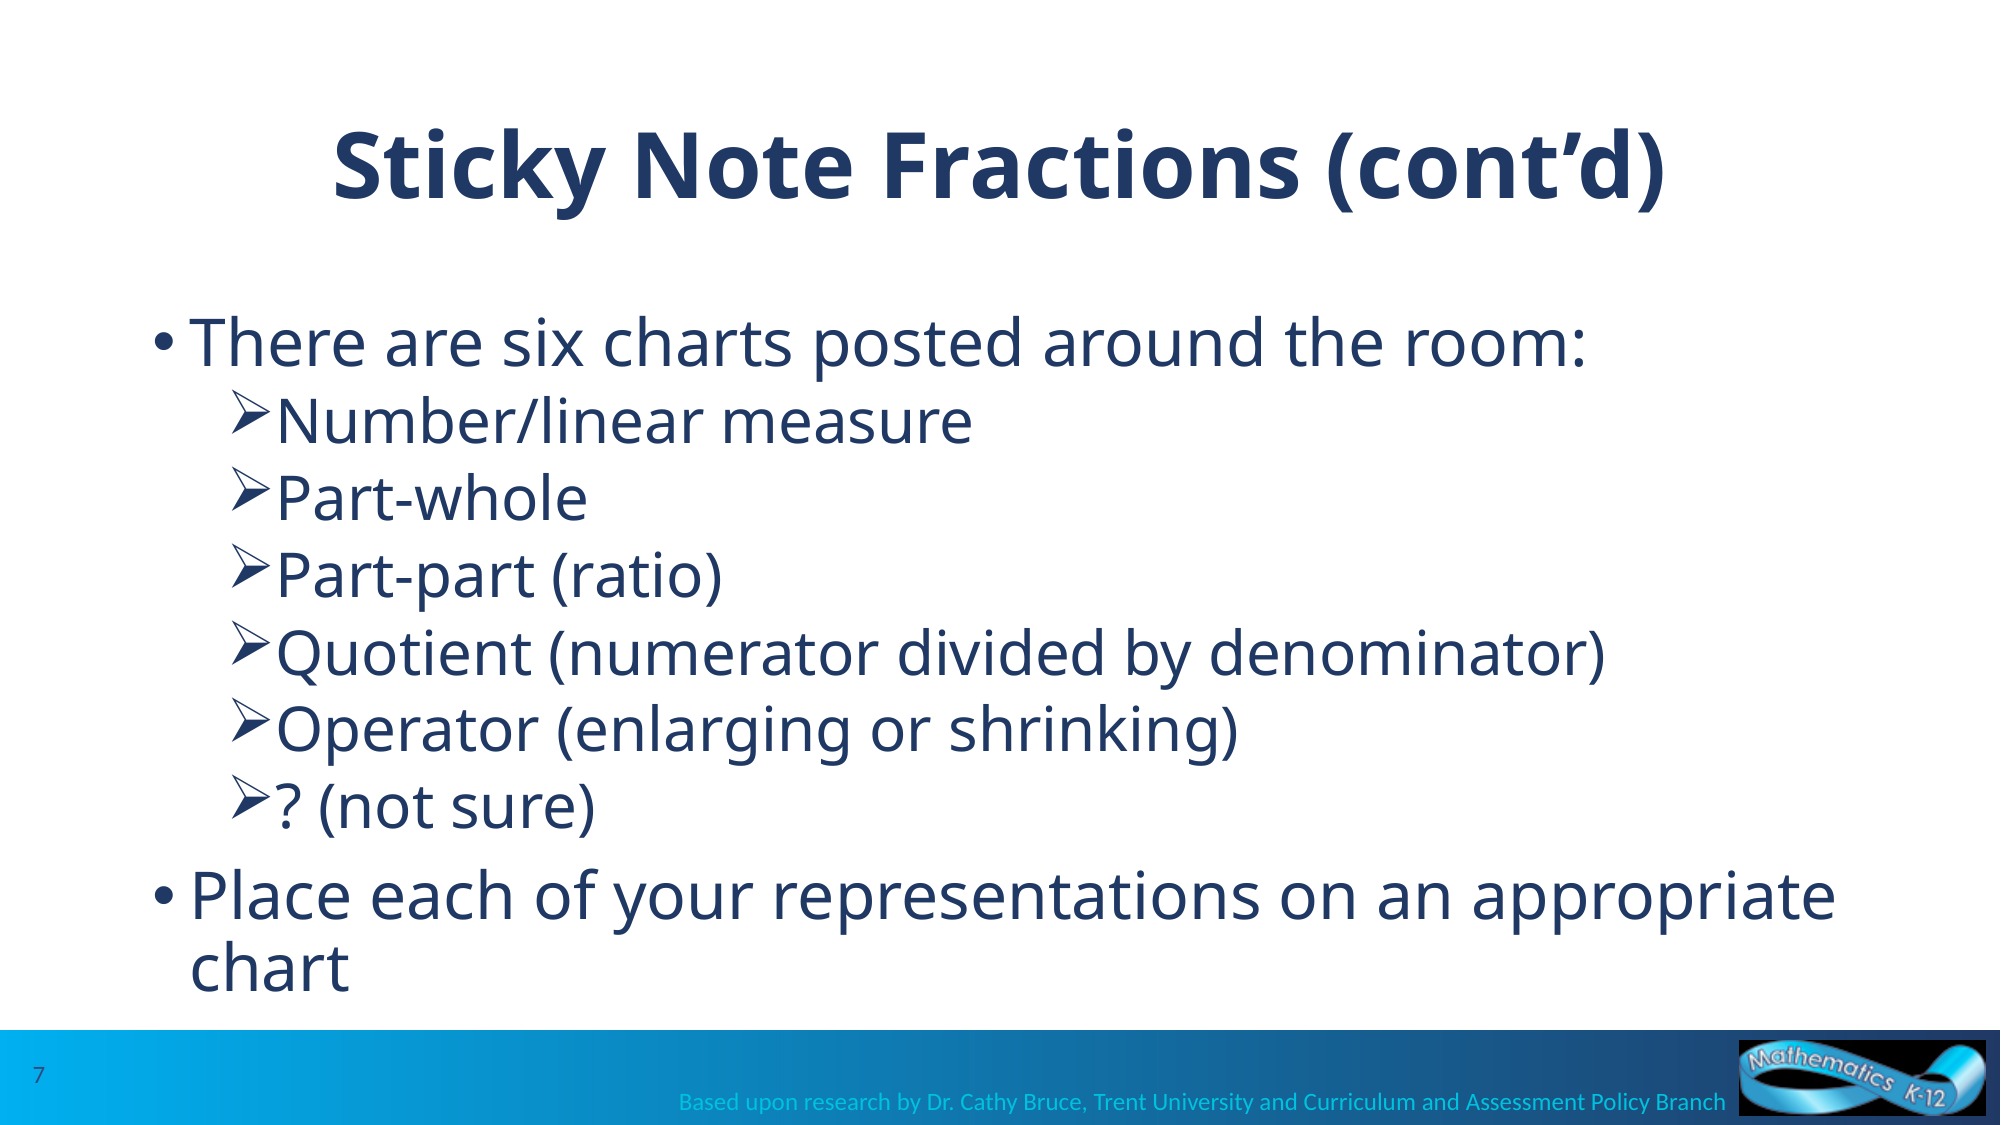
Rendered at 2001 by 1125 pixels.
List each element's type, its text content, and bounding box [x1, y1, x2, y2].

title Sticky Note Fractions (cont’d) [137, 59, 1863, 278]
list There are six charts posted around the room: Number/linear measure Part-whole Part-part (ratio) Quotient (numerator divided by denominator) Operator (enlarging or shrinking) ? (not sure) Place each of your representations on an appropriate chart [137, 301, 1863, 1016]
slide_number 7 [17, 1043, 468, 1104]
picture [1739, 1040, 1986, 1116]
